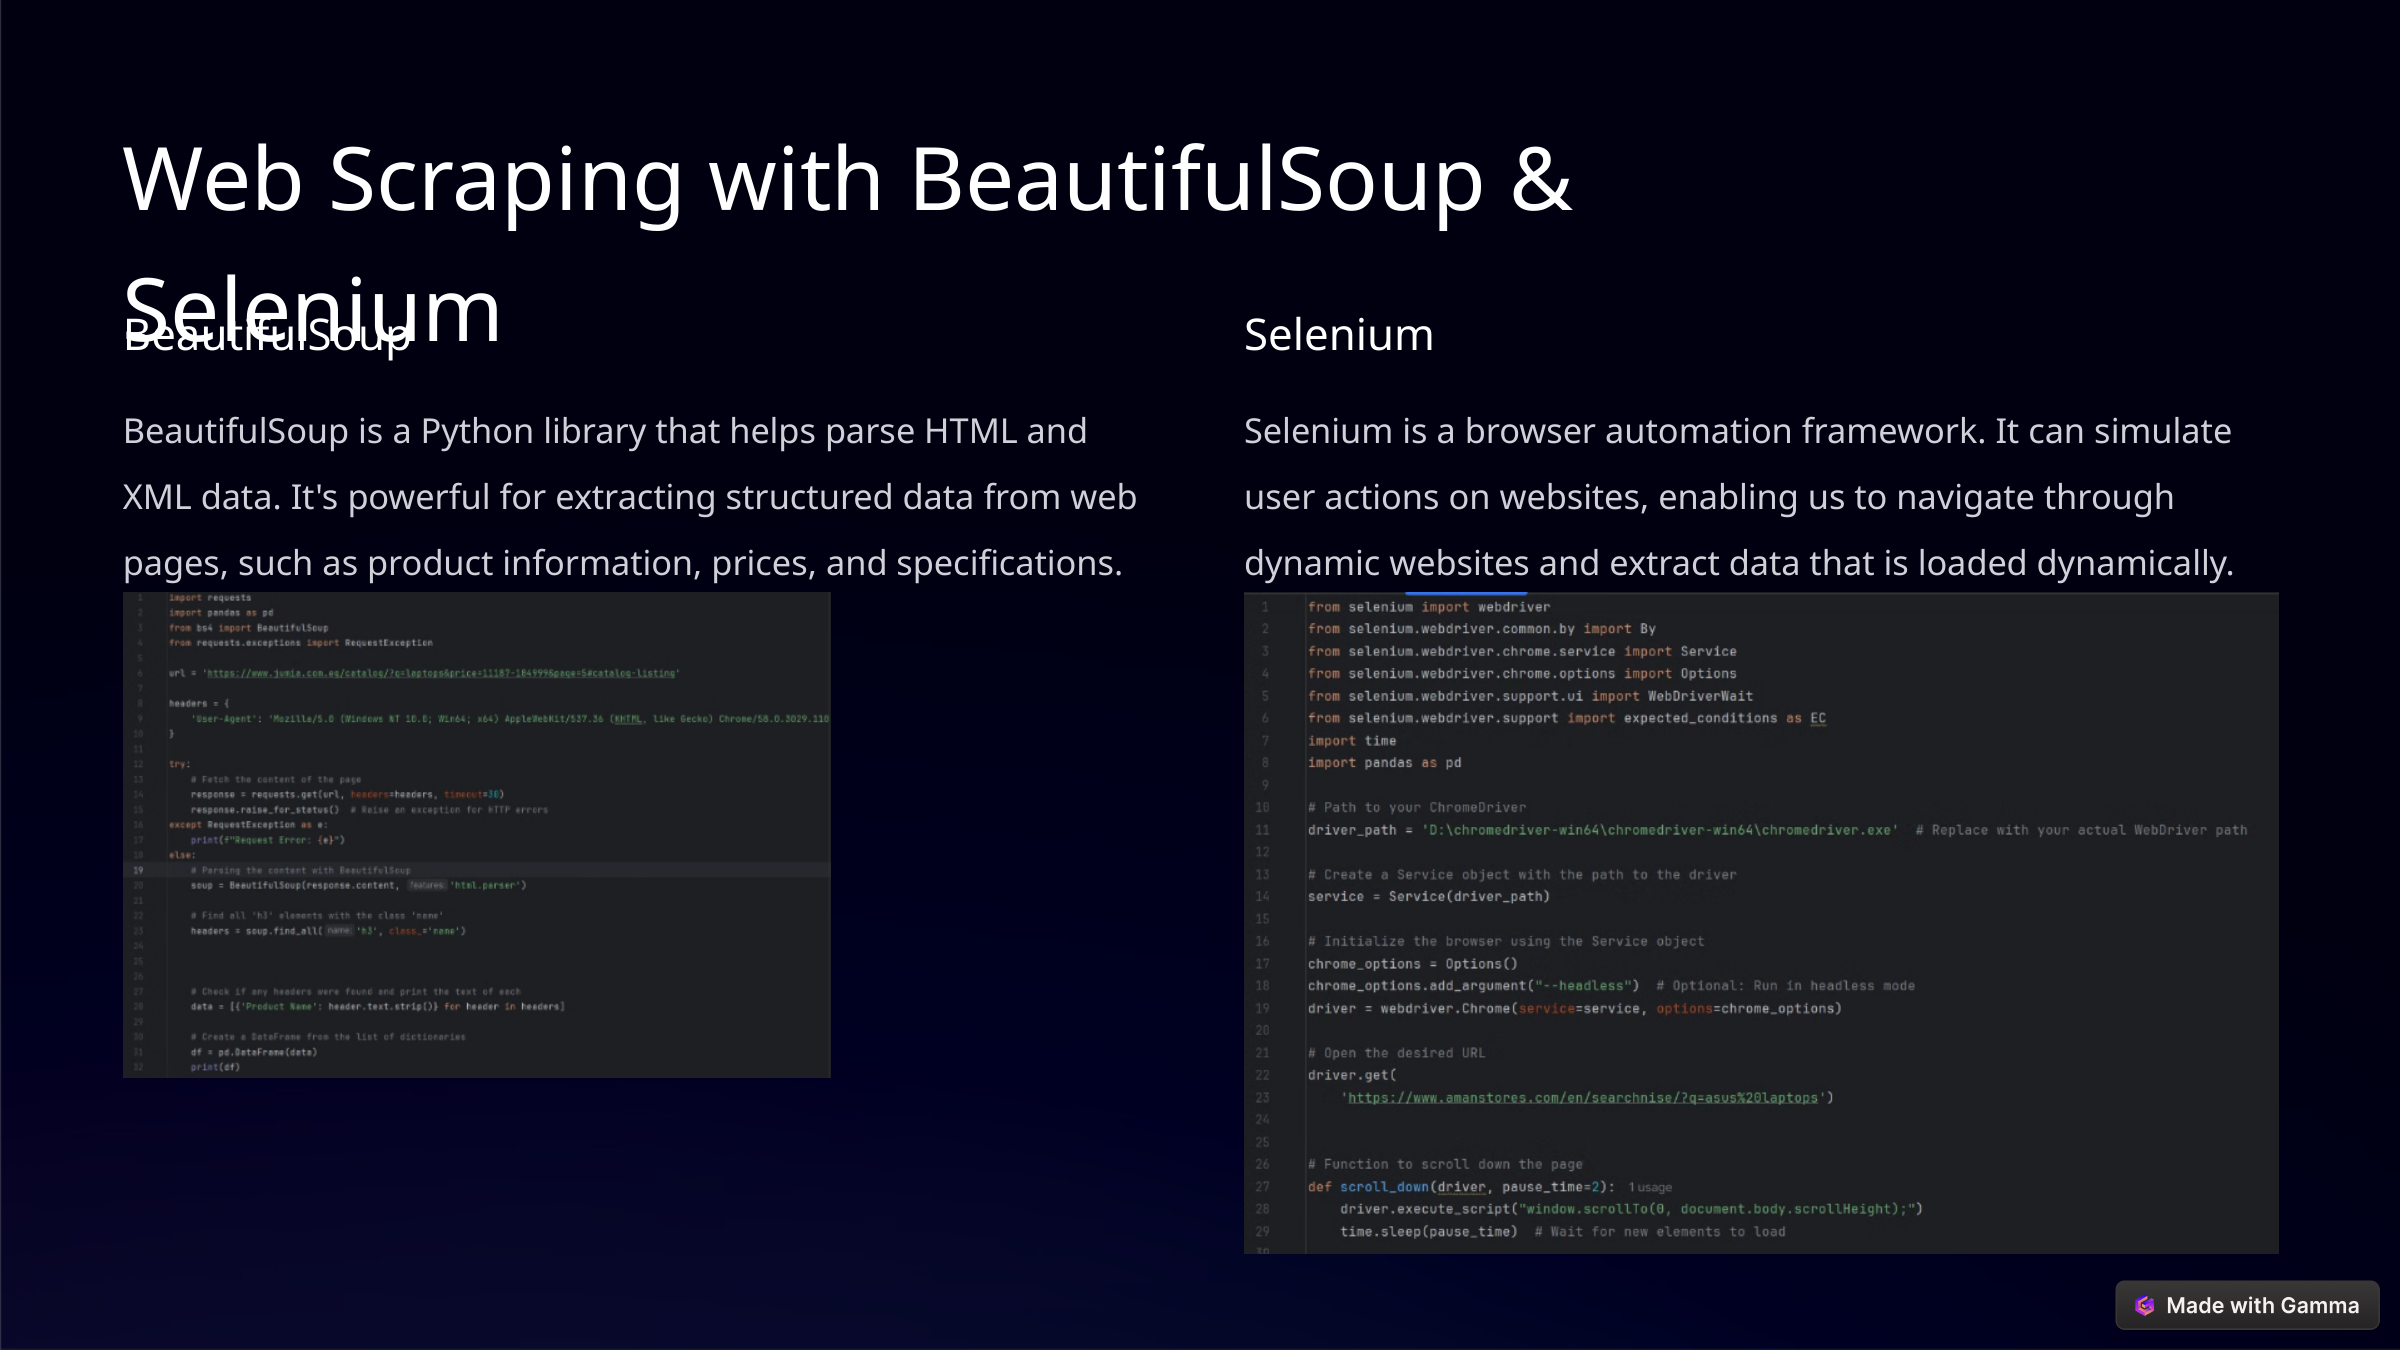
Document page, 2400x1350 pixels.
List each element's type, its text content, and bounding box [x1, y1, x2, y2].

text_box BeautifulSoup is a Python library that helps parse HTML and XML data. It's powerful for extracting structured data from web pages, such as product information, prices, and specifications. [123, 384, 1158, 553]
text_box BeautifulSoup [123, 294, 563, 350]
text_box Selenium [1244, 294, 1684, 350]
text_box Selenium is a browser automation framework. It can simulate user actions on websites, enabling us to navigate through dynamic websites and extract data that is loaded dynamically. [1244, 384, 2279, 553]
picture [2106, 1271, 2389, 1339]
picture [122, 592, 831, 1078]
text_box Web Scraping with BeautifulSoup & Selenium [122, 96, 1894, 207]
picture [1243, 592, 2279, 1254]
